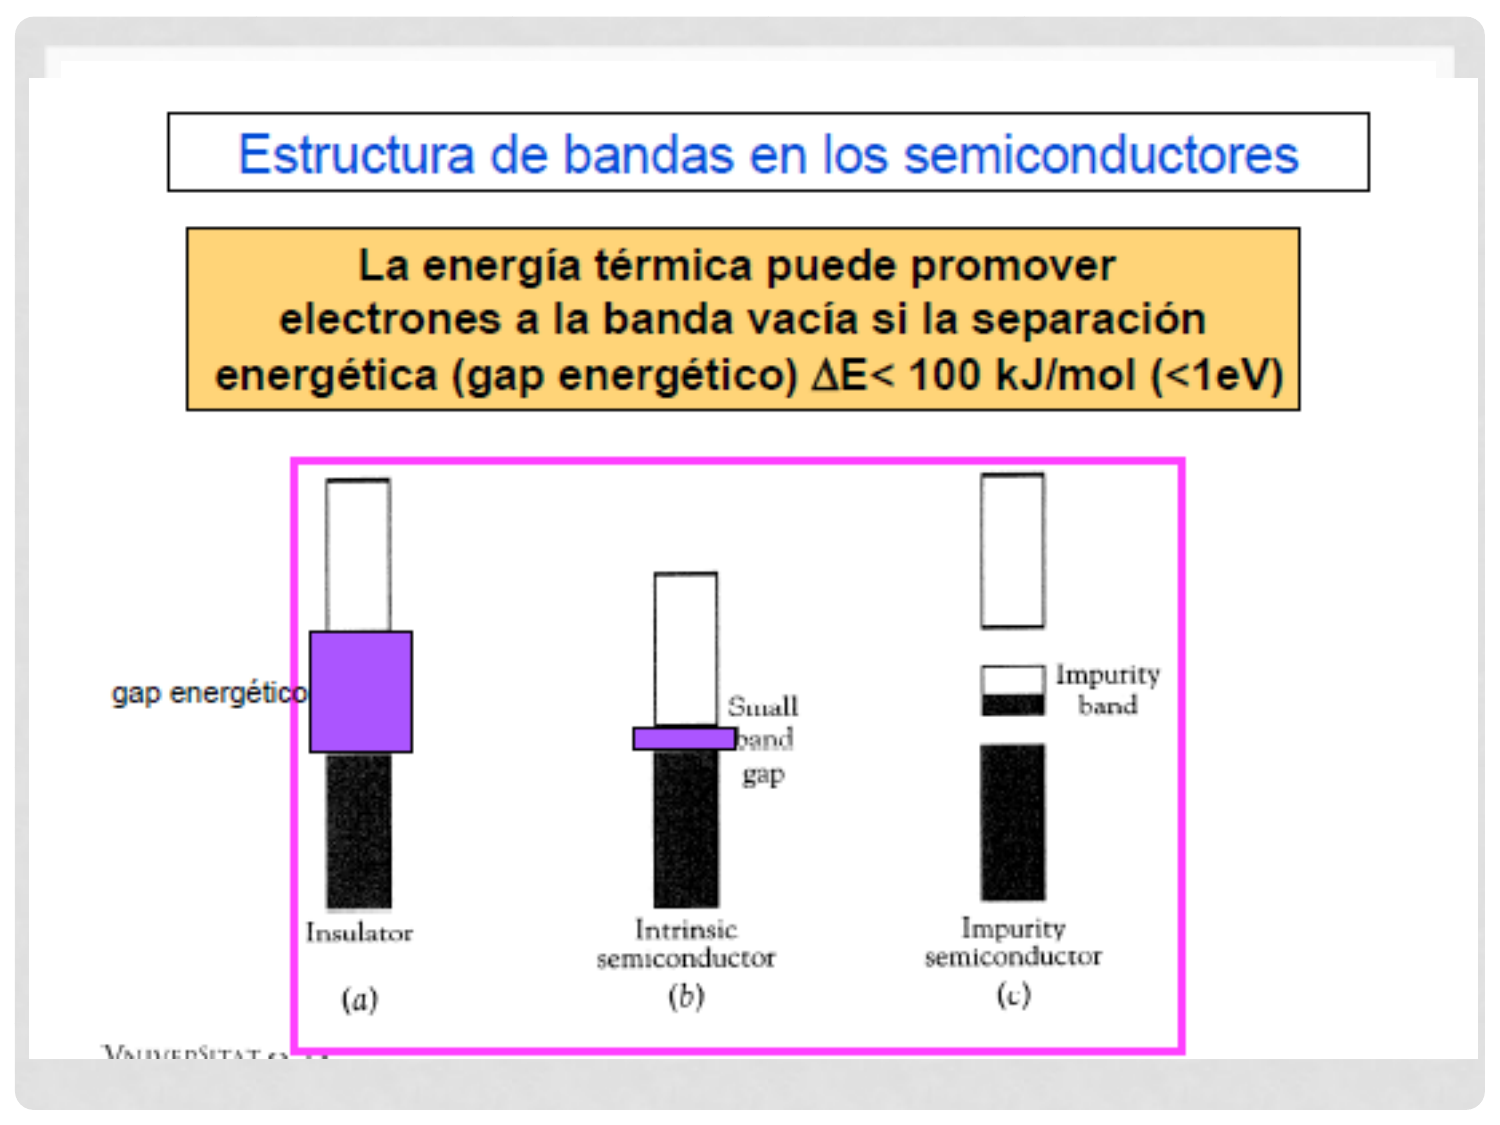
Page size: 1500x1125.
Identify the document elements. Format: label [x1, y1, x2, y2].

picture [29, 77, 1478, 1059]
